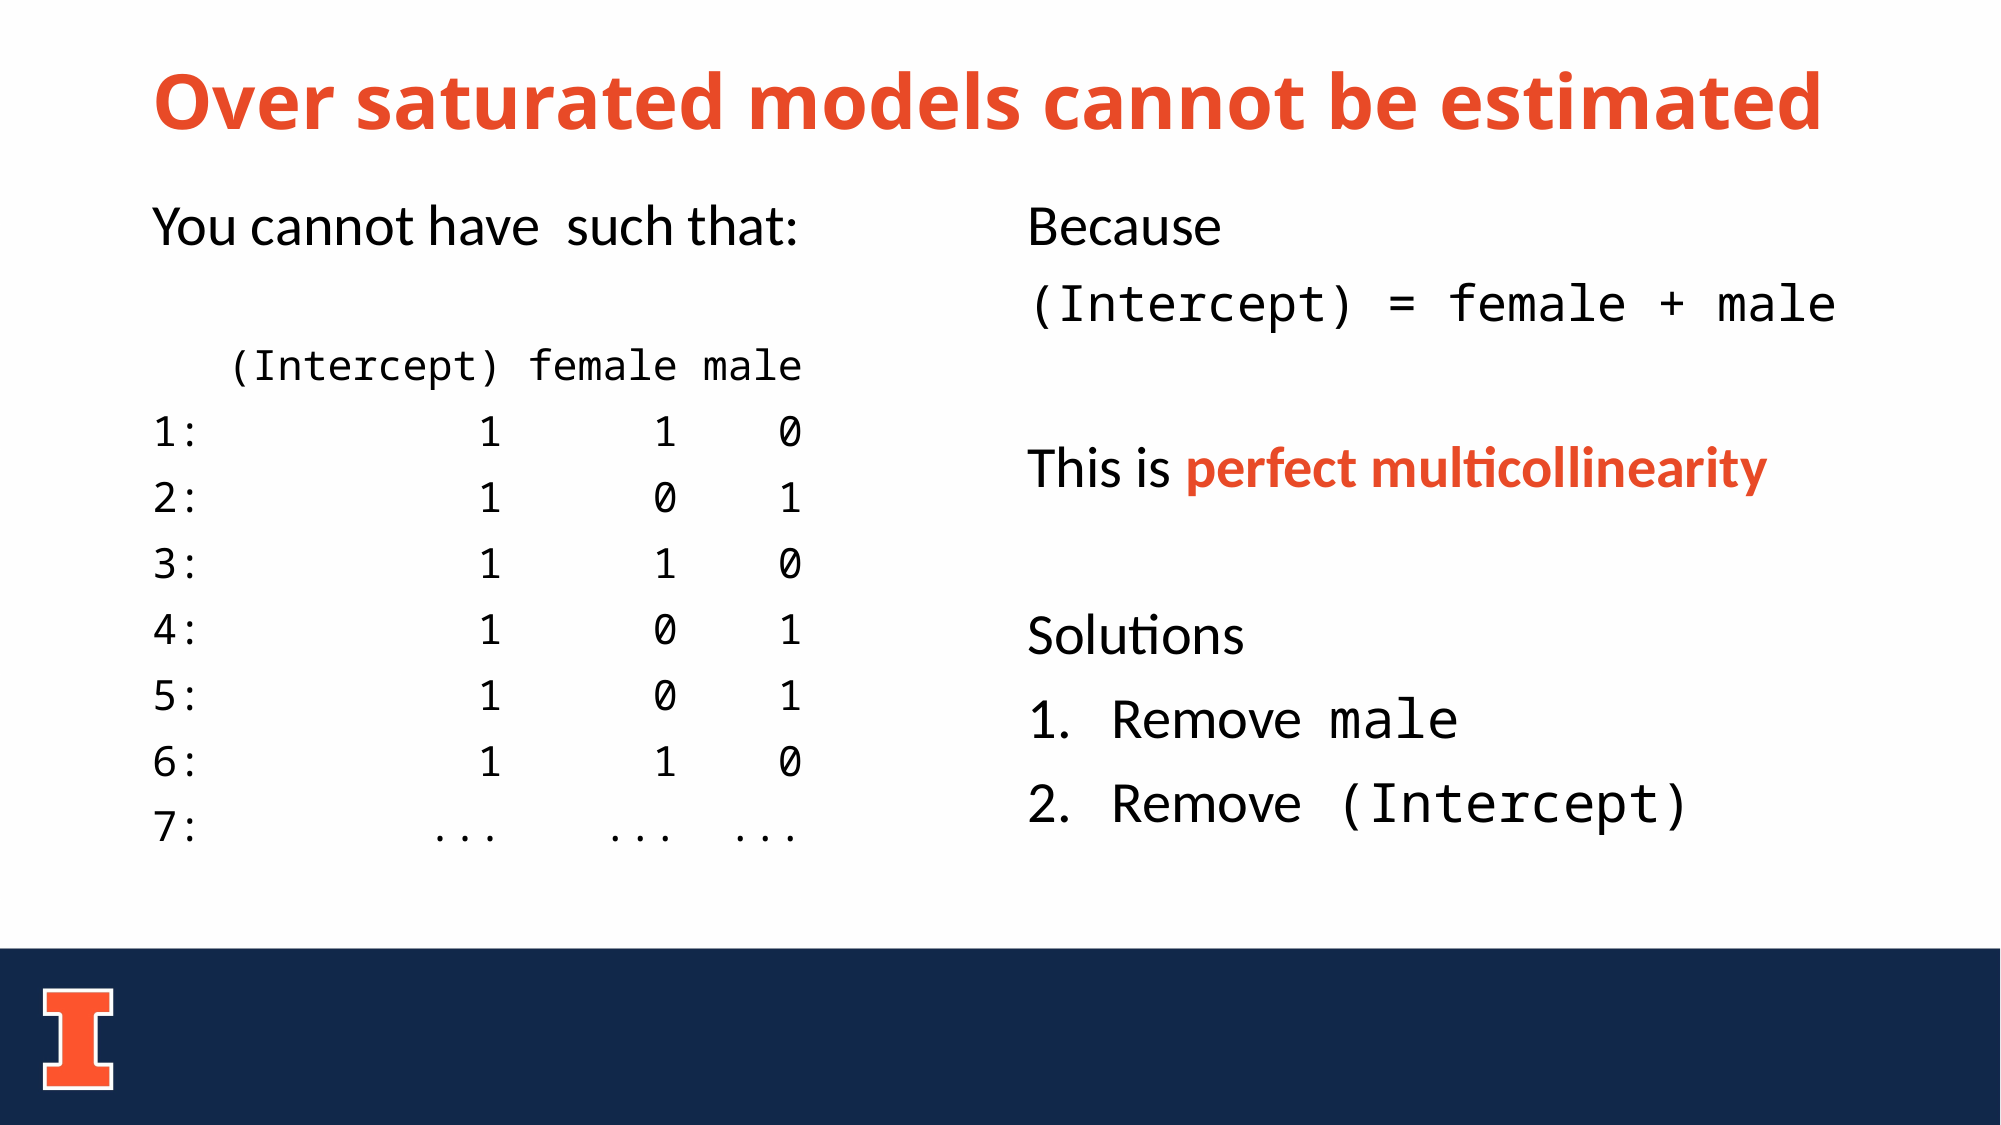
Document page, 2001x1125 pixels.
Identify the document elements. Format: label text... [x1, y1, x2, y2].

list Because (Intercept) = female + male This is perfect multicollinearity Solutions Remove male Remove (Intercept) [1012, 187, 1863, 939]
title Over saturated models cannot be estimated [137, 56, 1863, 155]
picture [0, 0, 2001, 1125]
